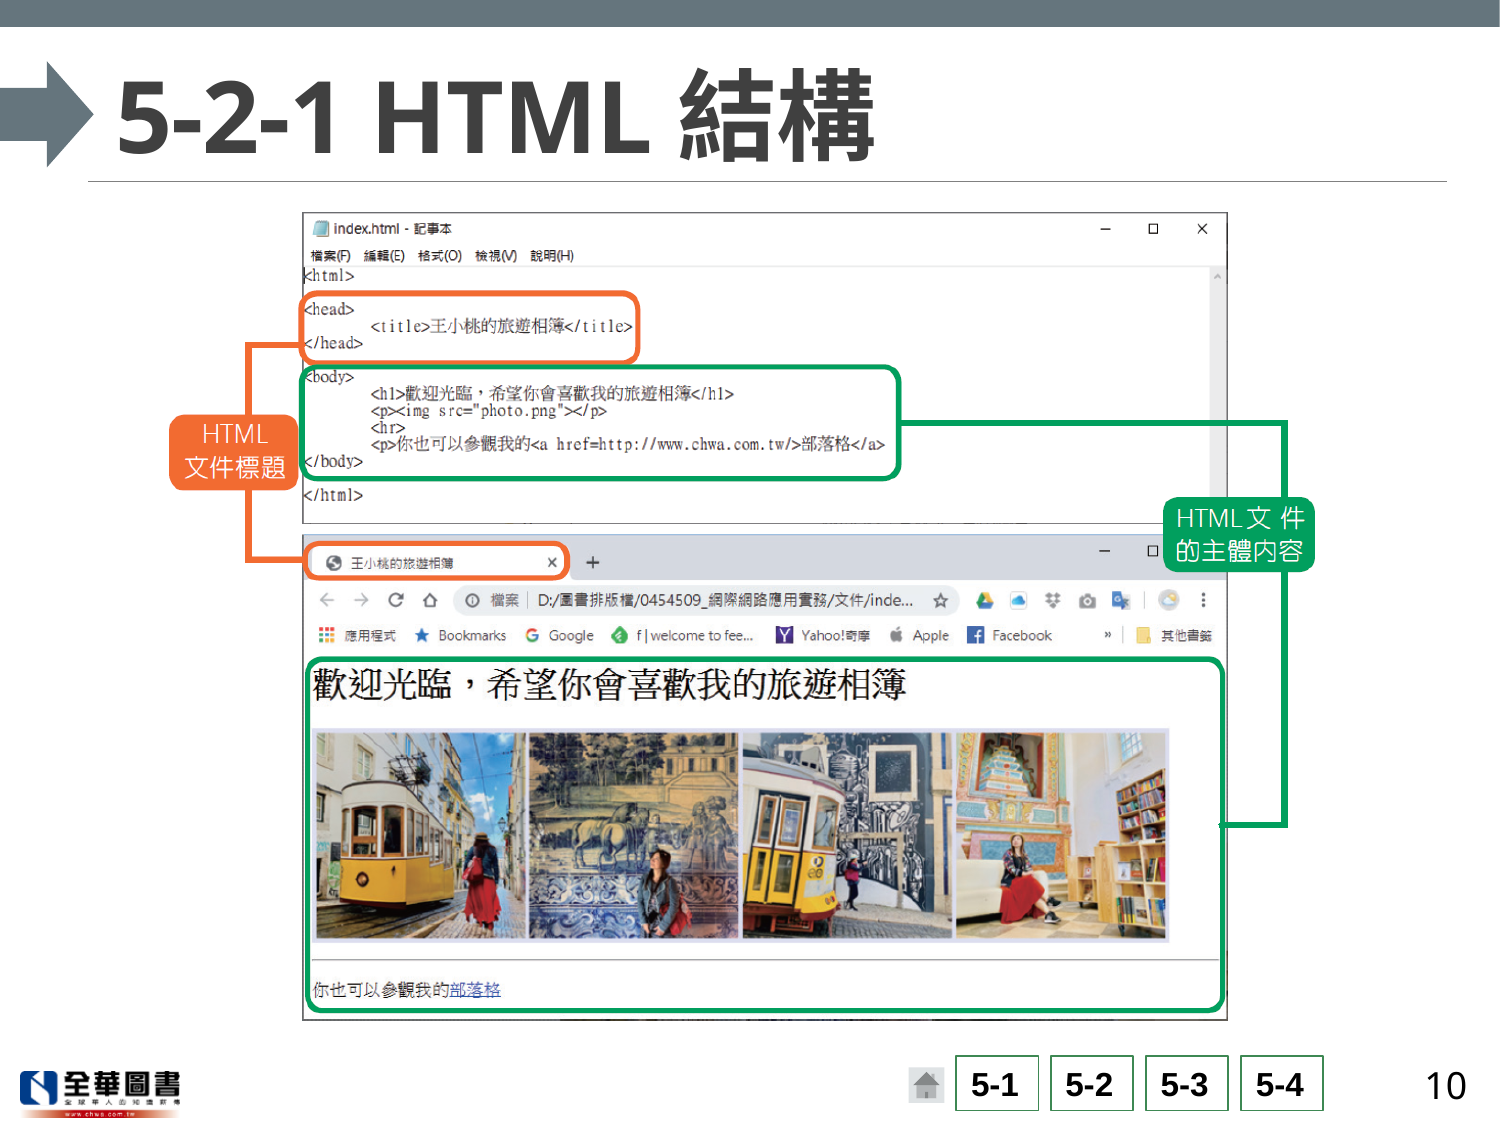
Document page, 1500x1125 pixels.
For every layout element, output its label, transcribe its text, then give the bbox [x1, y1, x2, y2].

picture [20, 1071, 180, 1118]
slide_number 10 [1320, 1057, 1483, 1118]
title 5-2-1 HTML結構 [100, 47, 1447, 182]
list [164, 212, 1321, 1024]
